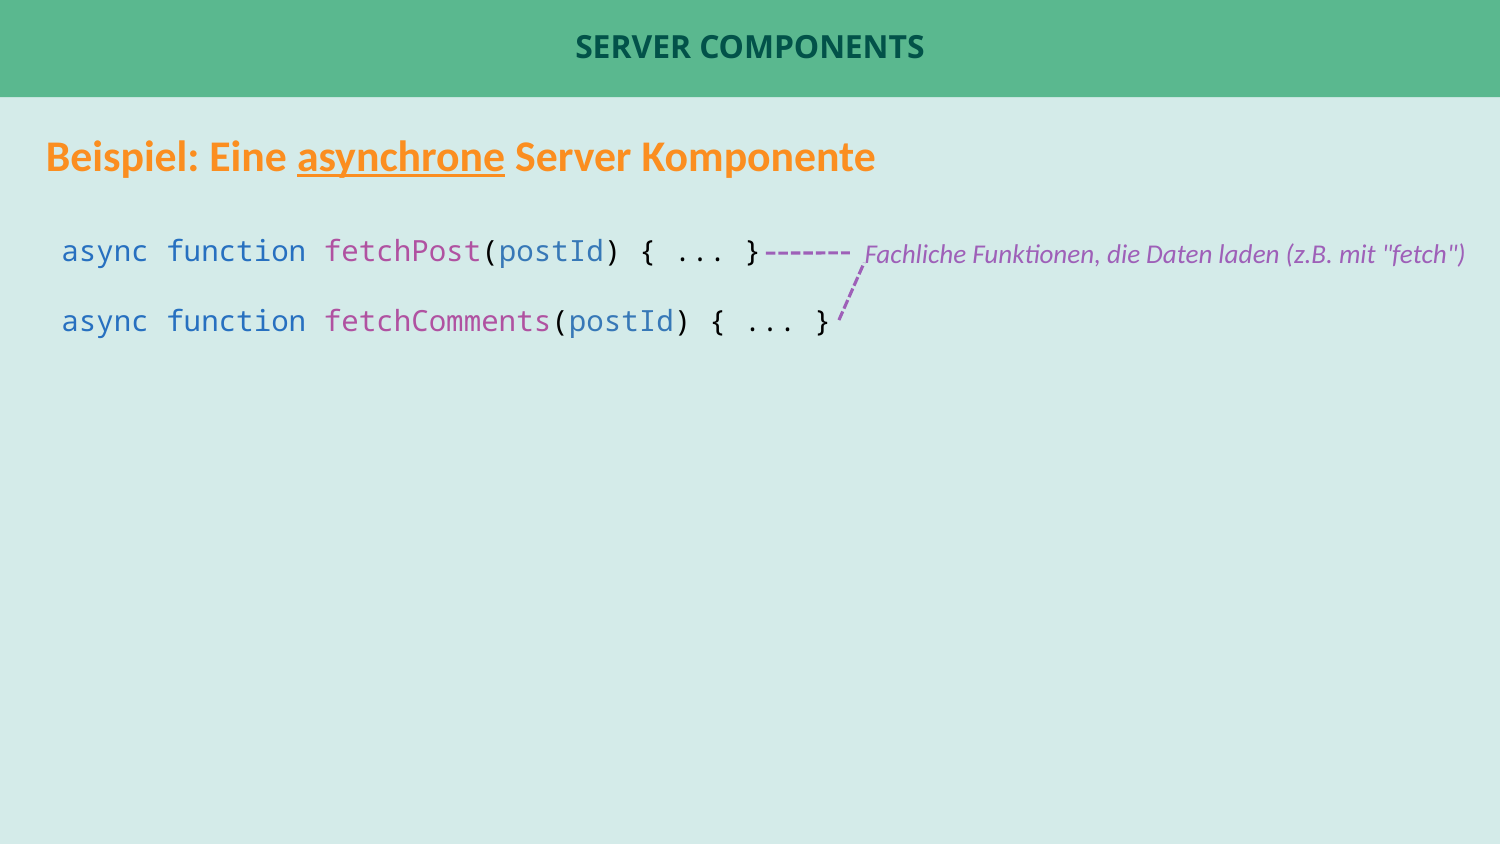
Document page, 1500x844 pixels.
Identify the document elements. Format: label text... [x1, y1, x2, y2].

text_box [838, 262, 865, 321]
text_box async function fetchPost(postId) { ... } async function fetchComments(postId) { ... } [46, 225, 1282, 440]
text_box Fachliche Funktionen, die Daten laden (z.B. mit "fetch") [849, 229, 1500, 277]
title Server components [0, 0, 1500, 98]
list Beispiel: Eine asynchrone Server Komponente [30, 126, 1470, 782]
